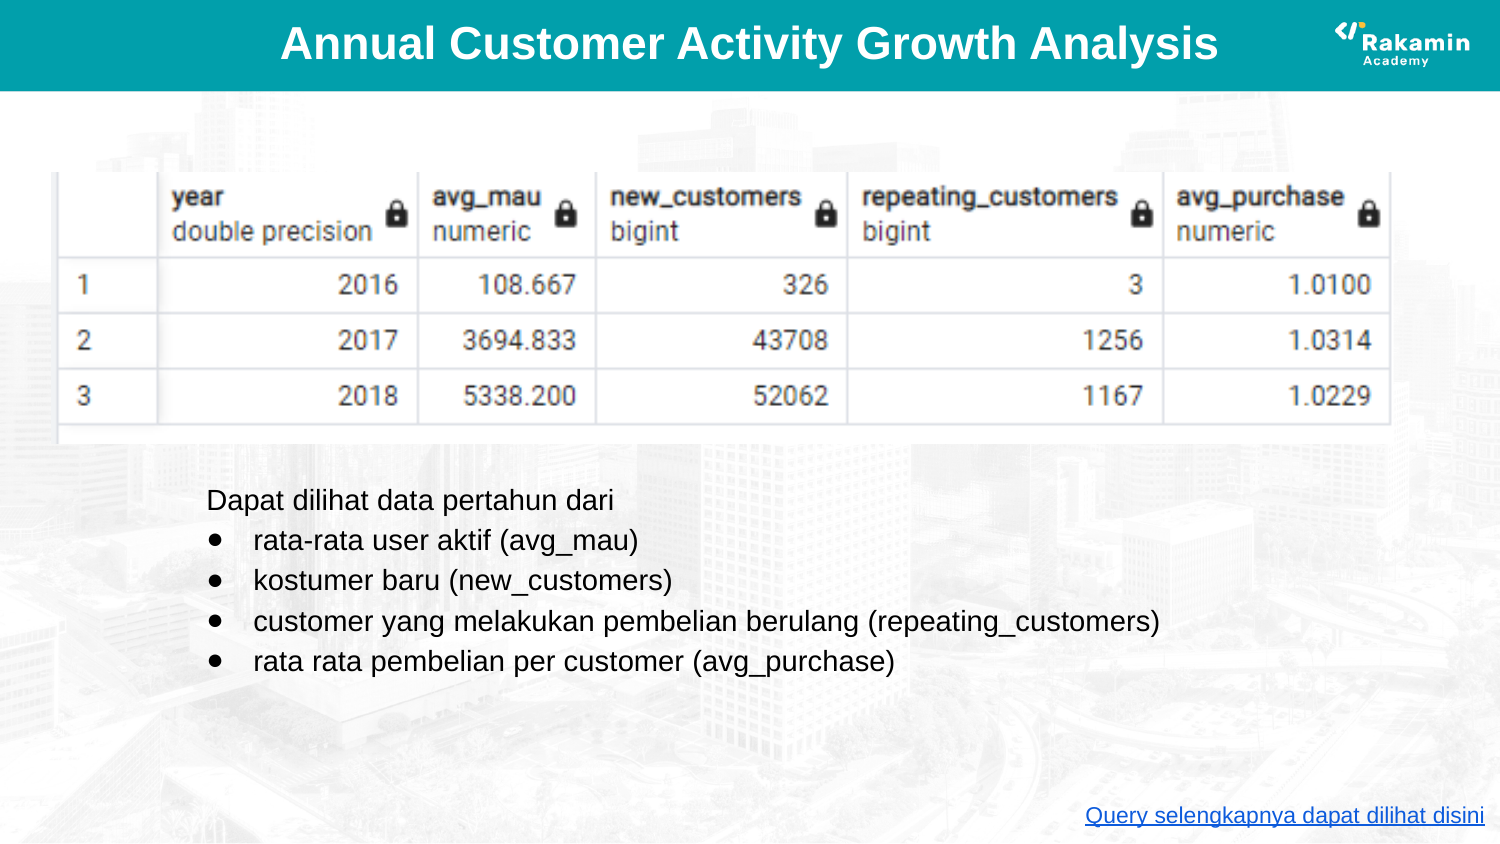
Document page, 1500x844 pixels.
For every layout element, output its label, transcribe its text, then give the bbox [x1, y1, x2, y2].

text_box Query selengkapnya dapat dilihat disini [973, 757, 1500, 843]
title Annual Customer Activity Growth Analysis [51, 0, 1449, 92]
picture [0, 0, 1500, 844]
list Dapat dilihat data pertahun dari rata-rata user aktif (avg_mau) kostumer baru (new_customers) customer yang melakukan pembelian berulang (repeating_customers) rata rata pembelian per customer (avg_purchase) [169, 460, 1331, 785]
